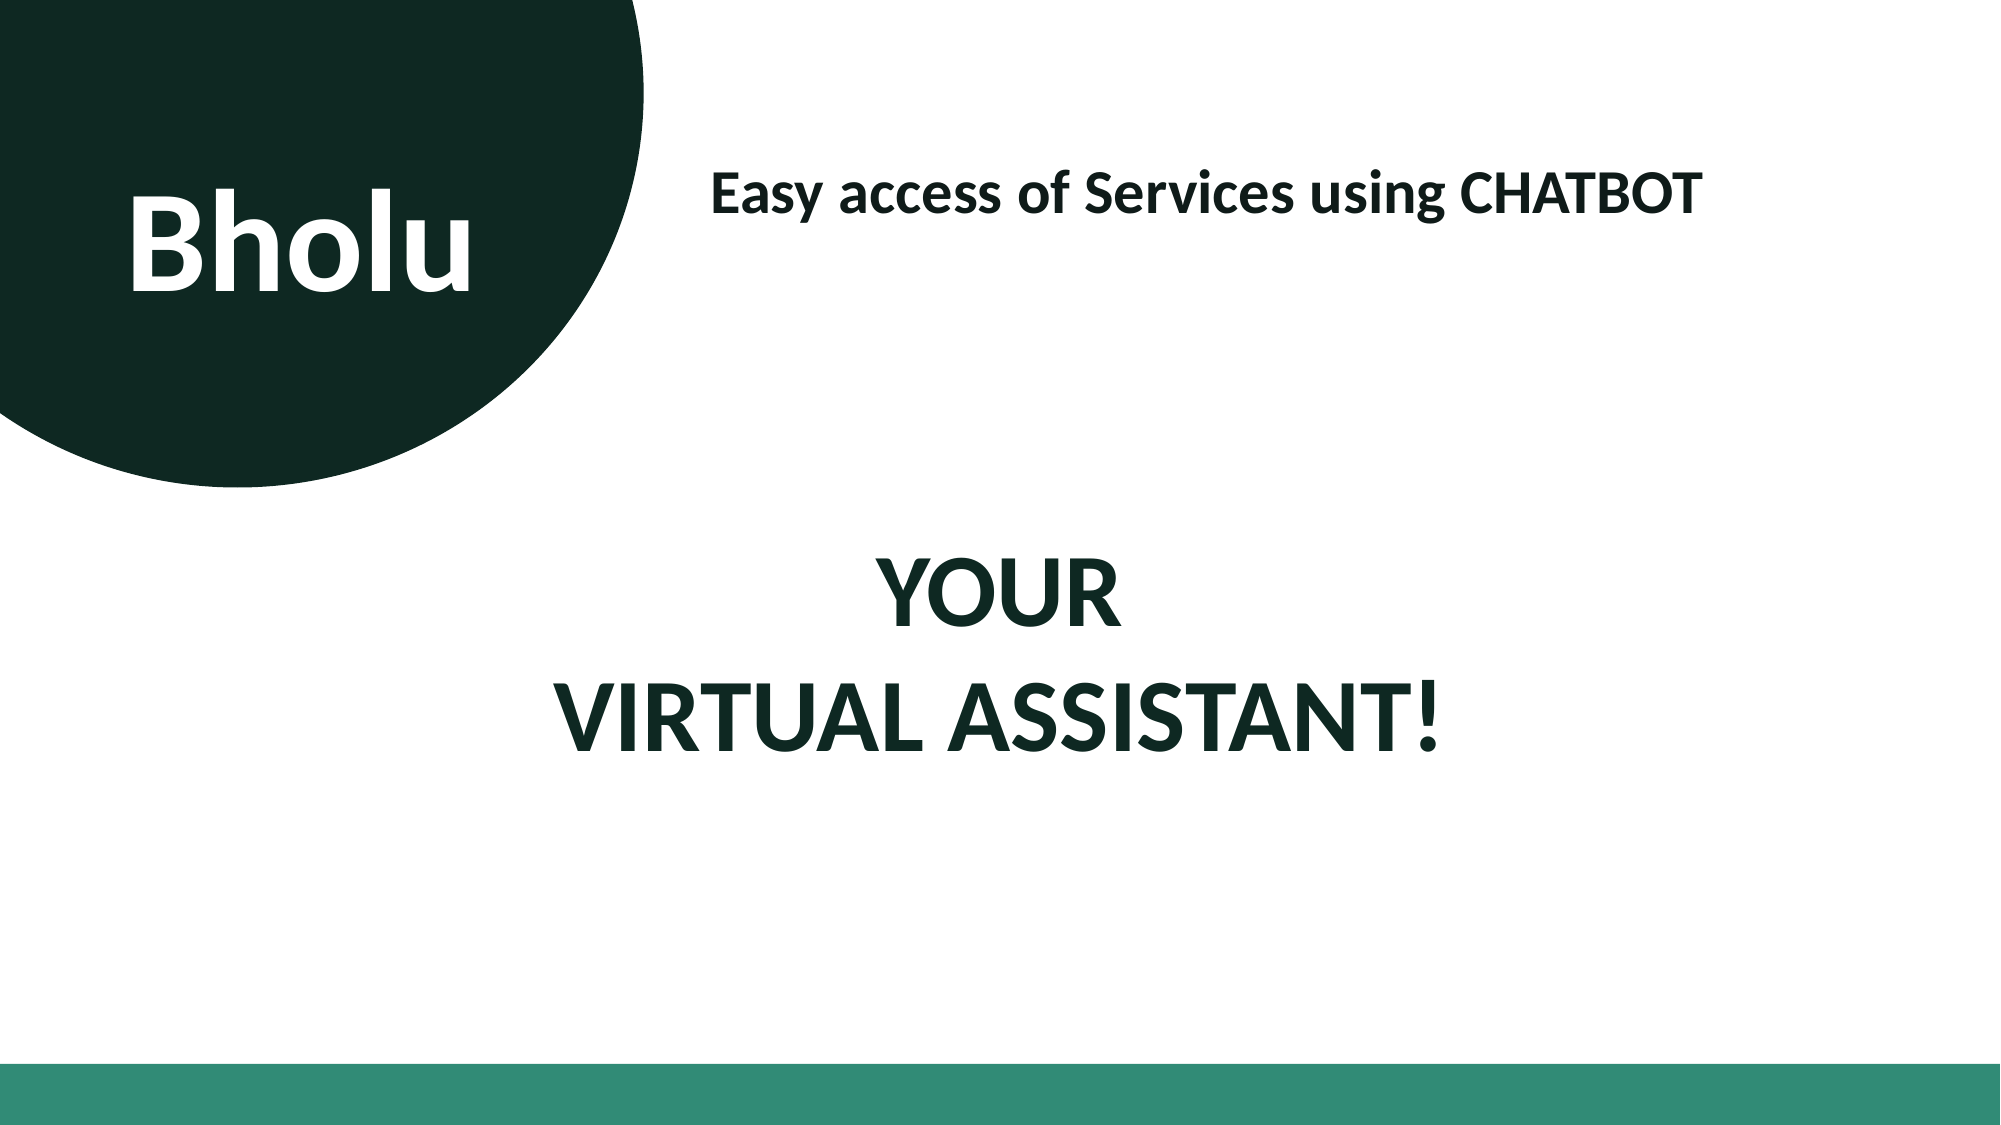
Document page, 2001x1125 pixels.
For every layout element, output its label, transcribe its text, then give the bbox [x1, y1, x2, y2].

text_box YOUR VIRTUAL ASSISTANT! [52, 515, 1948, 780]
text_box [0, 1063, 2000, 1125]
text_box Bholu [0, 138, 604, 328]
text_box [0, 0, 645, 266]
text_box Easy access of Services using CHATBOT [695, 143, 1846, 234]
text_box [0, 328, 565, 489]
